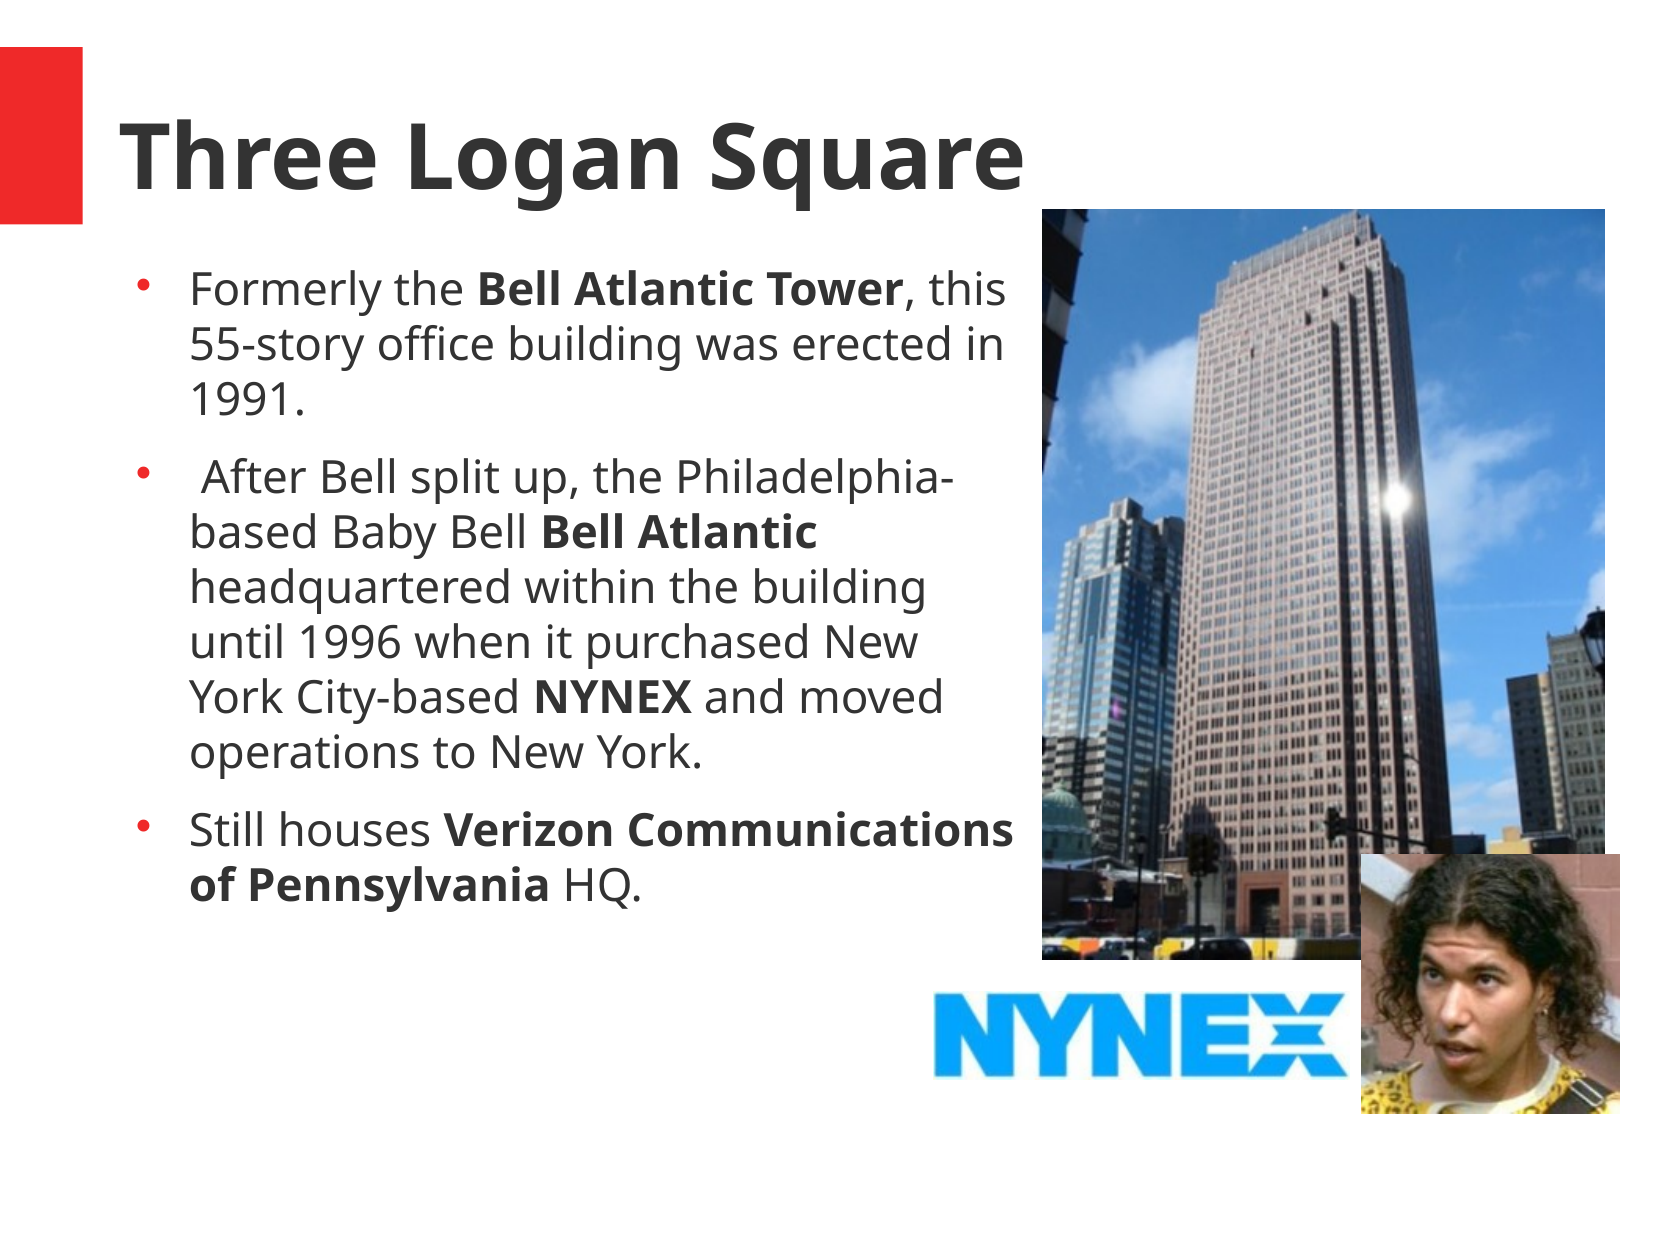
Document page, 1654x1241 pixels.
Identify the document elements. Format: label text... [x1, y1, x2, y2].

text_box Three Logan Square [118, 97, 1571, 208]
picture [1041, 209, 1621, 1114]
text_box Formerly the Bell Atlantic Tower, this 55-story office building was erected in 1991. After Bell split up, the Philadelphia-based Baby Bell Bell Atlantic headquartered within the building until 1996 when it purchased New York City-based NYNEX and moved operations to New York. Still houses Verizon Communications of Pennsylvania HQ. [118, 259, 1020, 980]
picture [933, 991, 1351, 1081]
